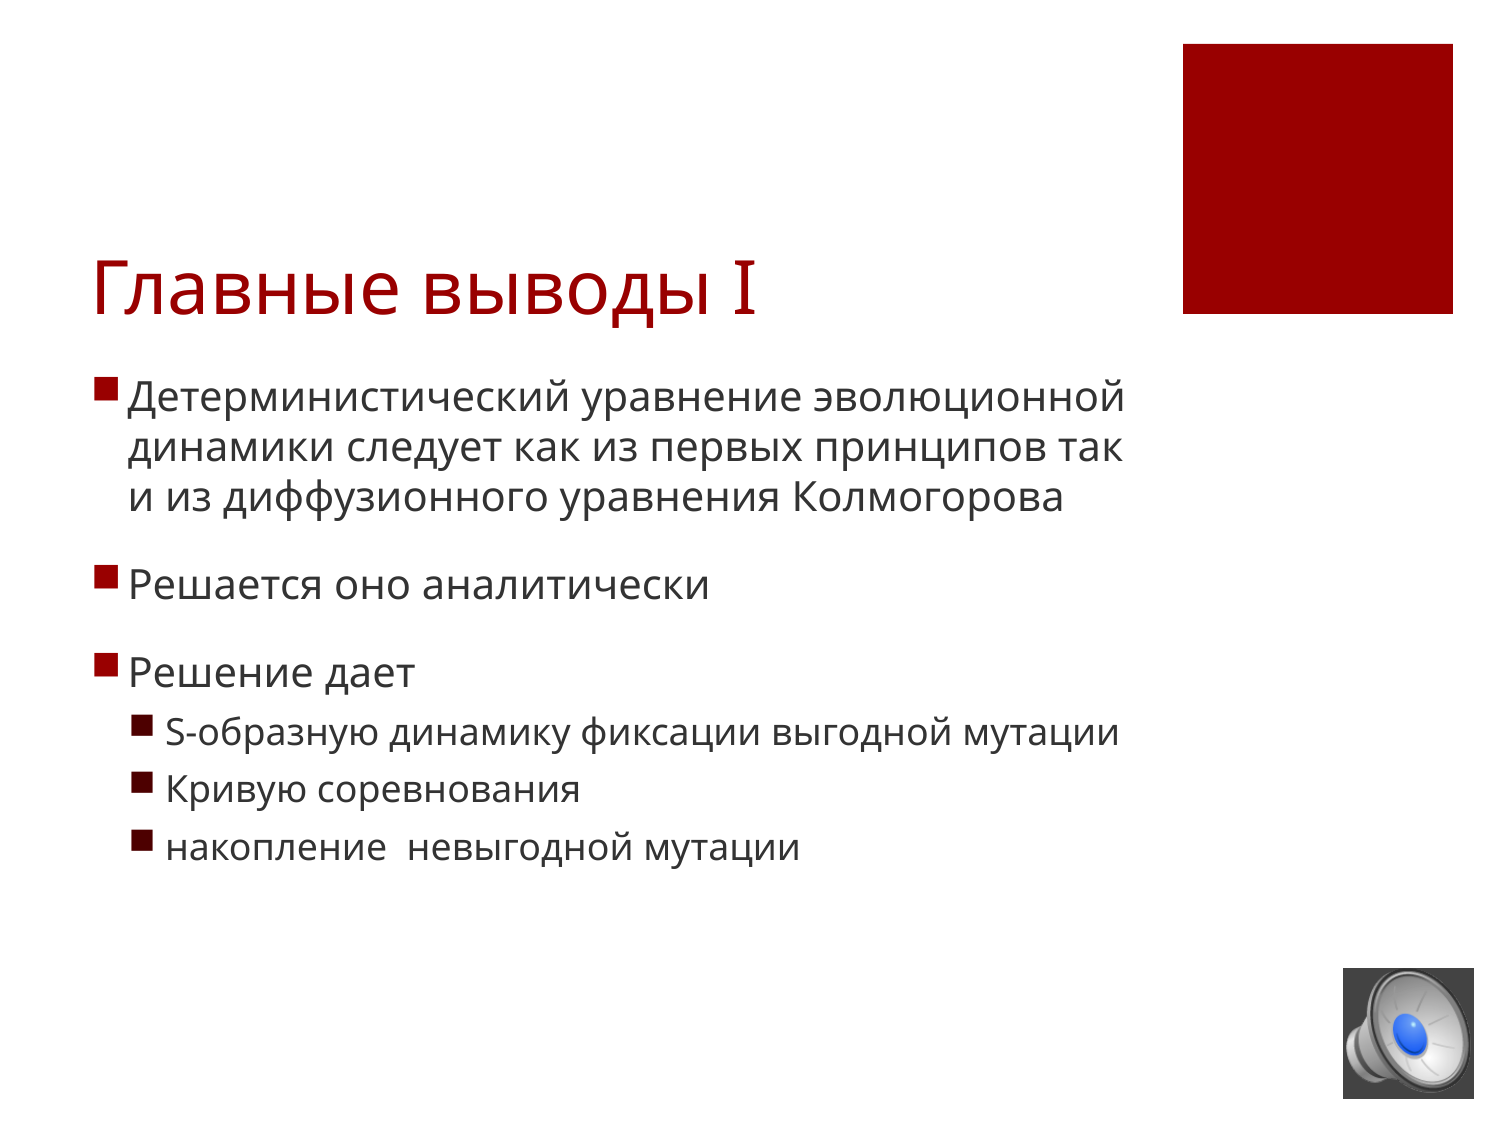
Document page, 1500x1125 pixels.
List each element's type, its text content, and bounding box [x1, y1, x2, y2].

picture [1341, 966, 1476, 1101]
list Детерминистический уравнение эволюционной динамики следует как из первых принципов так и из диффузионного уравнения Колмогорова Решается оно аналитически Решение дает S-образную динамику фиксации выгодной мутации Кривую соревнования накопление невыгодной мутации [75, 362, 1143, 1005]
title Главные выводы I [75, 149, 1143, 338]
